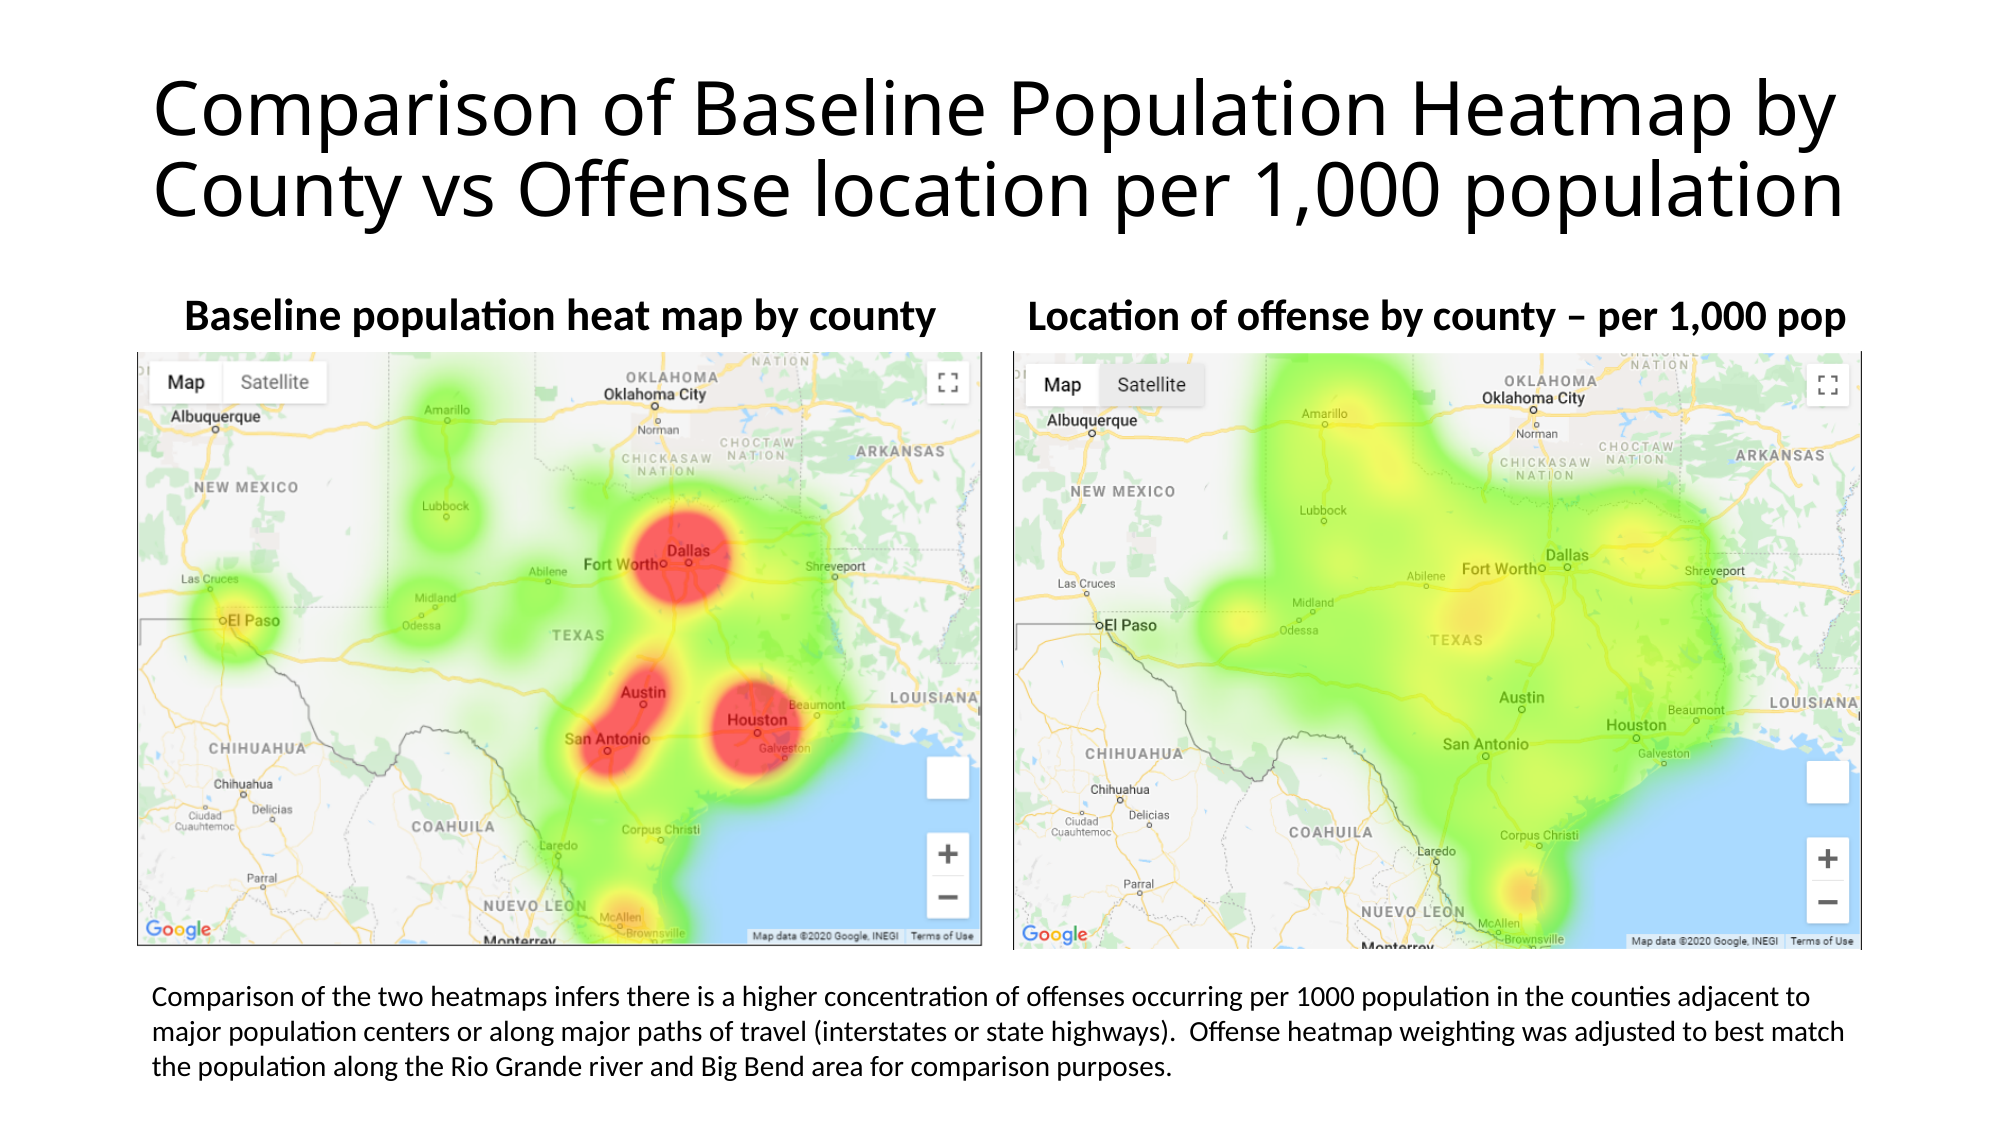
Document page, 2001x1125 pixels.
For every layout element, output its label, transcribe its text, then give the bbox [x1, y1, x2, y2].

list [1012, 349, 1863, 950]
list Baseline population heat map by county [137, 272, 984, 348]
text_box Comparison of the two heatmaps infers there is a higher concentration of offenses occurring per 1000 population in the counties adjacent to major population centers or along major paths of travel (interstates or state highways). Offense heatmap weighting was adjusted to best match the population along the Rio Grande river and Big Bend area for comparison purposes. [137, 970, 1863, 1090]
list Location of offense by county – per 1,000 pop [1012, 272, 1863, 348]
title Comparison of Baseline Population Heatmap by County vs Offense location per 1,000 population [137, 49, 1863, 254]
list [137, 352, 984, 947]
